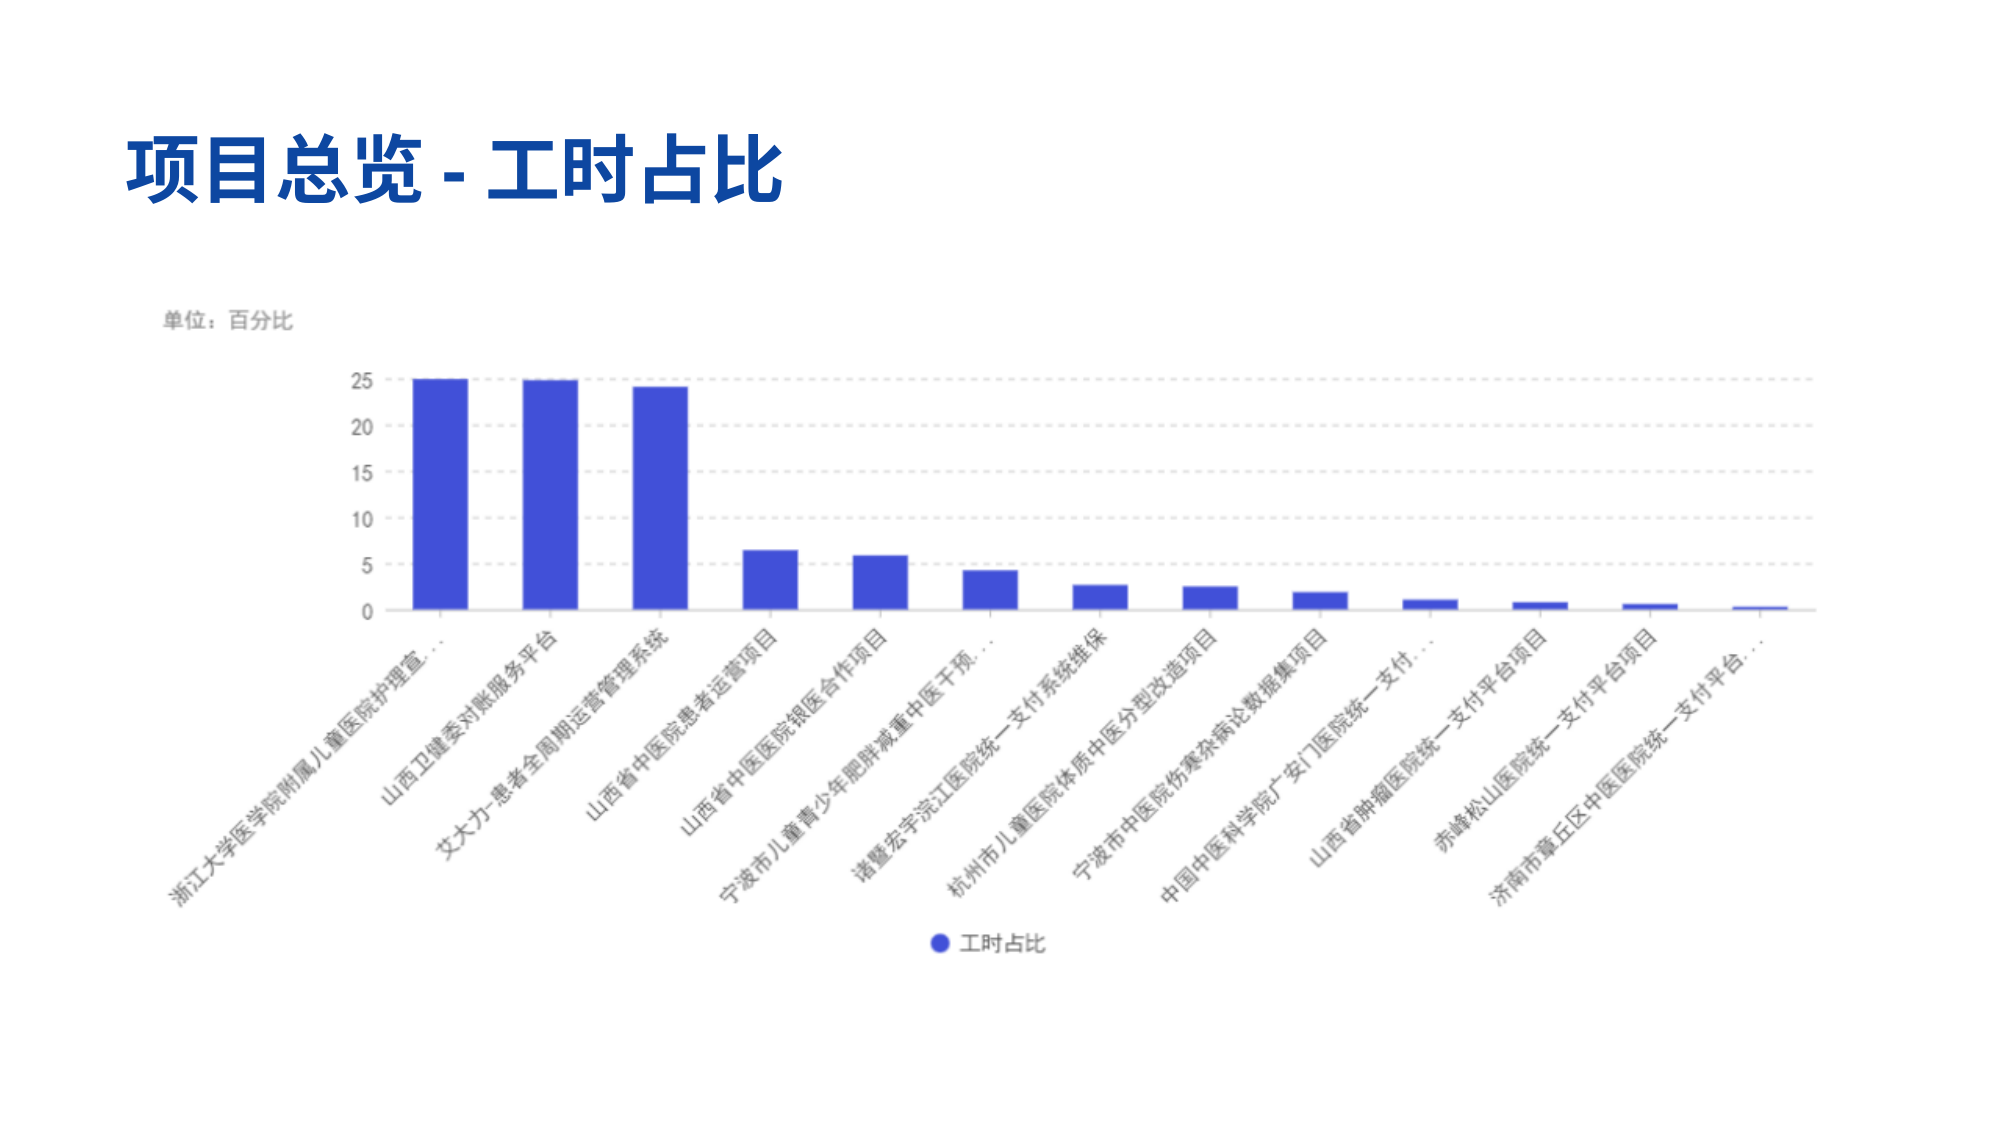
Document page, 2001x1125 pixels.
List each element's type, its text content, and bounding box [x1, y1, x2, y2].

picture [124, 271, 1853, 999]
text_box 项目总览-工时占比 [125, 104, 1875, 209]
